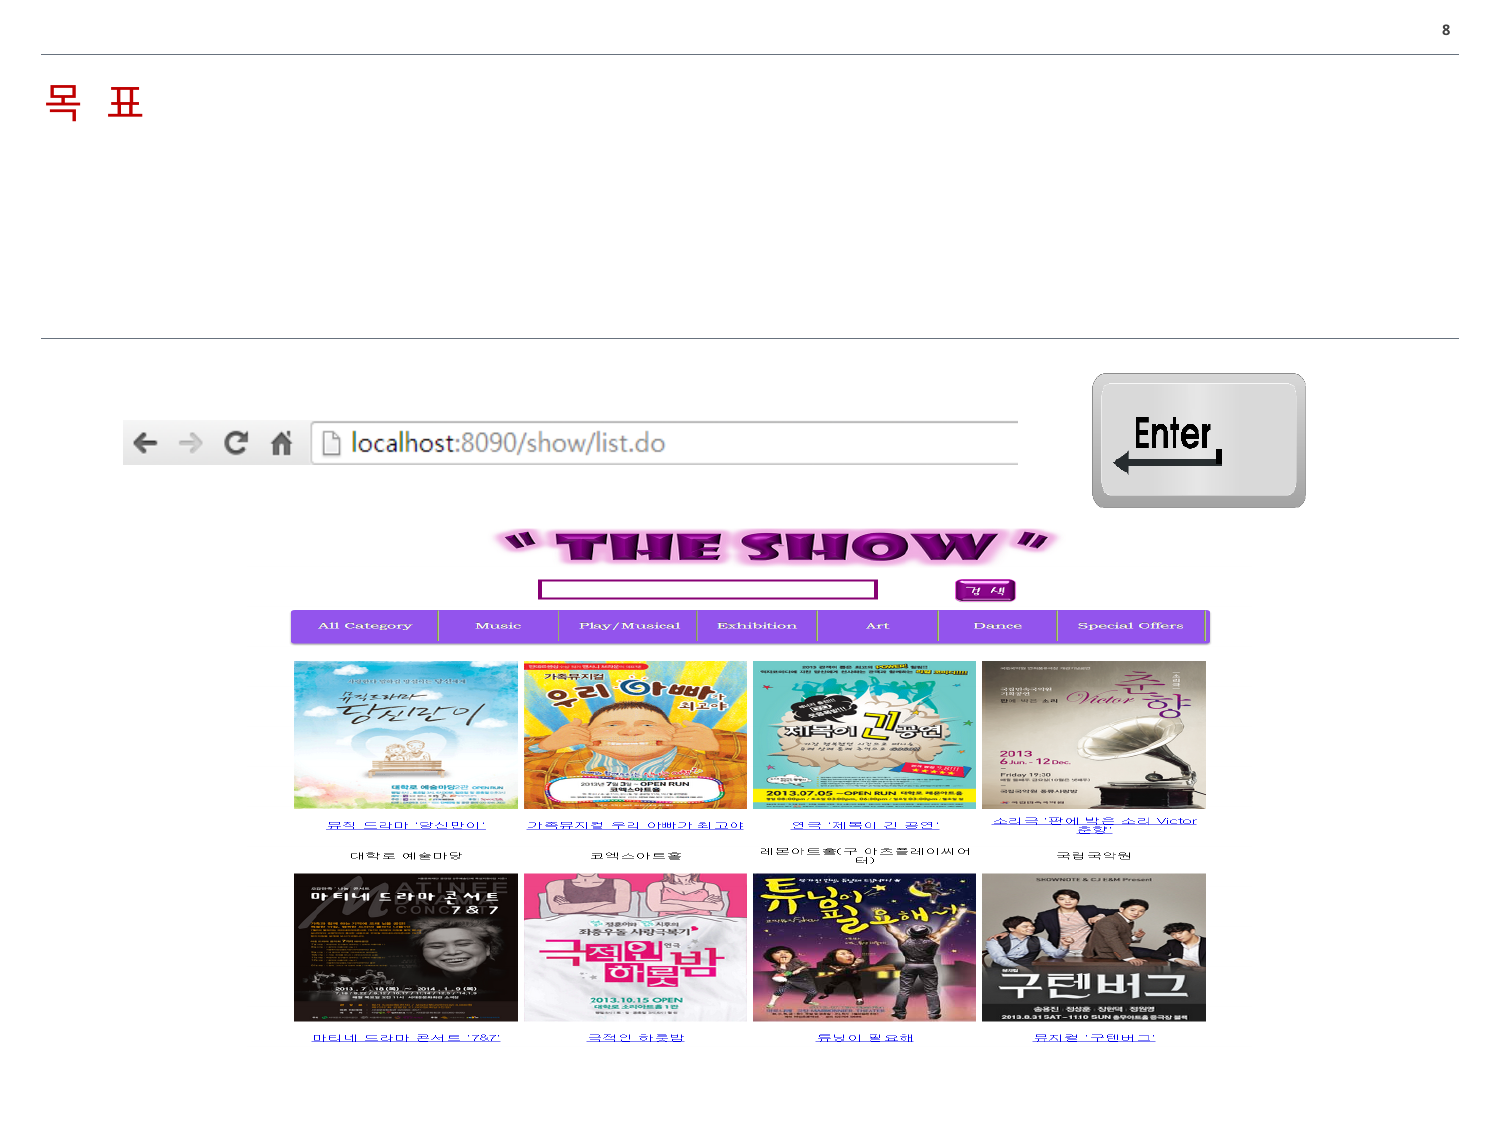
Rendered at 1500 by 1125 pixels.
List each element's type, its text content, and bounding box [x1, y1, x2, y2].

picture [123, 420, 1018, 465]
text_box 8 [1092, 15, 1477, 46]
picture [1092, 373, 1306, 508]
text_box 목 표 [29, 75, 396, 136]
picture [247, 526, 1253, 1048]
